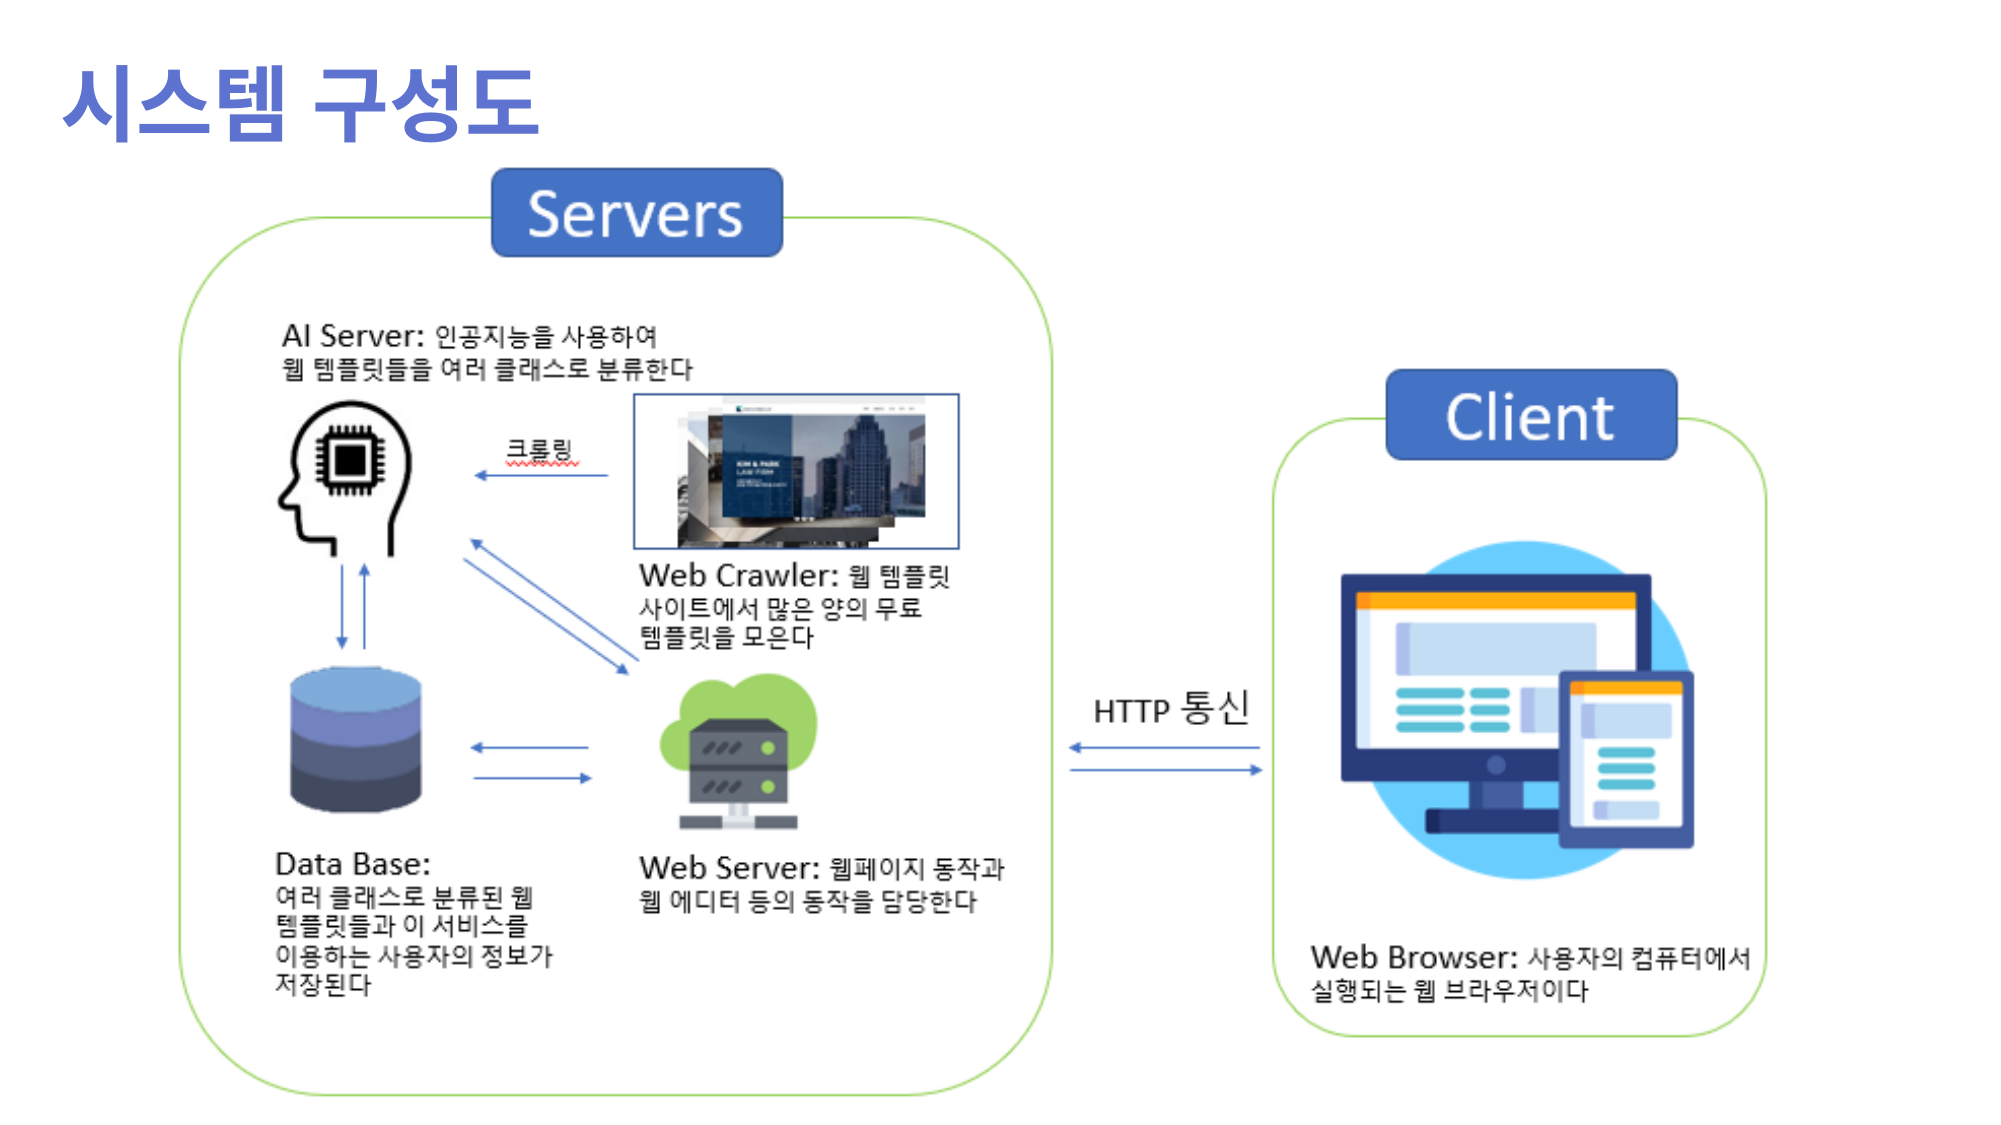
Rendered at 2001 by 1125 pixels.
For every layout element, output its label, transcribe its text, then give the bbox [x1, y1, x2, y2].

picture [161, 148, 1792, 1117]
text_box 시스템 구성도 [0, 40, 881, 161]
